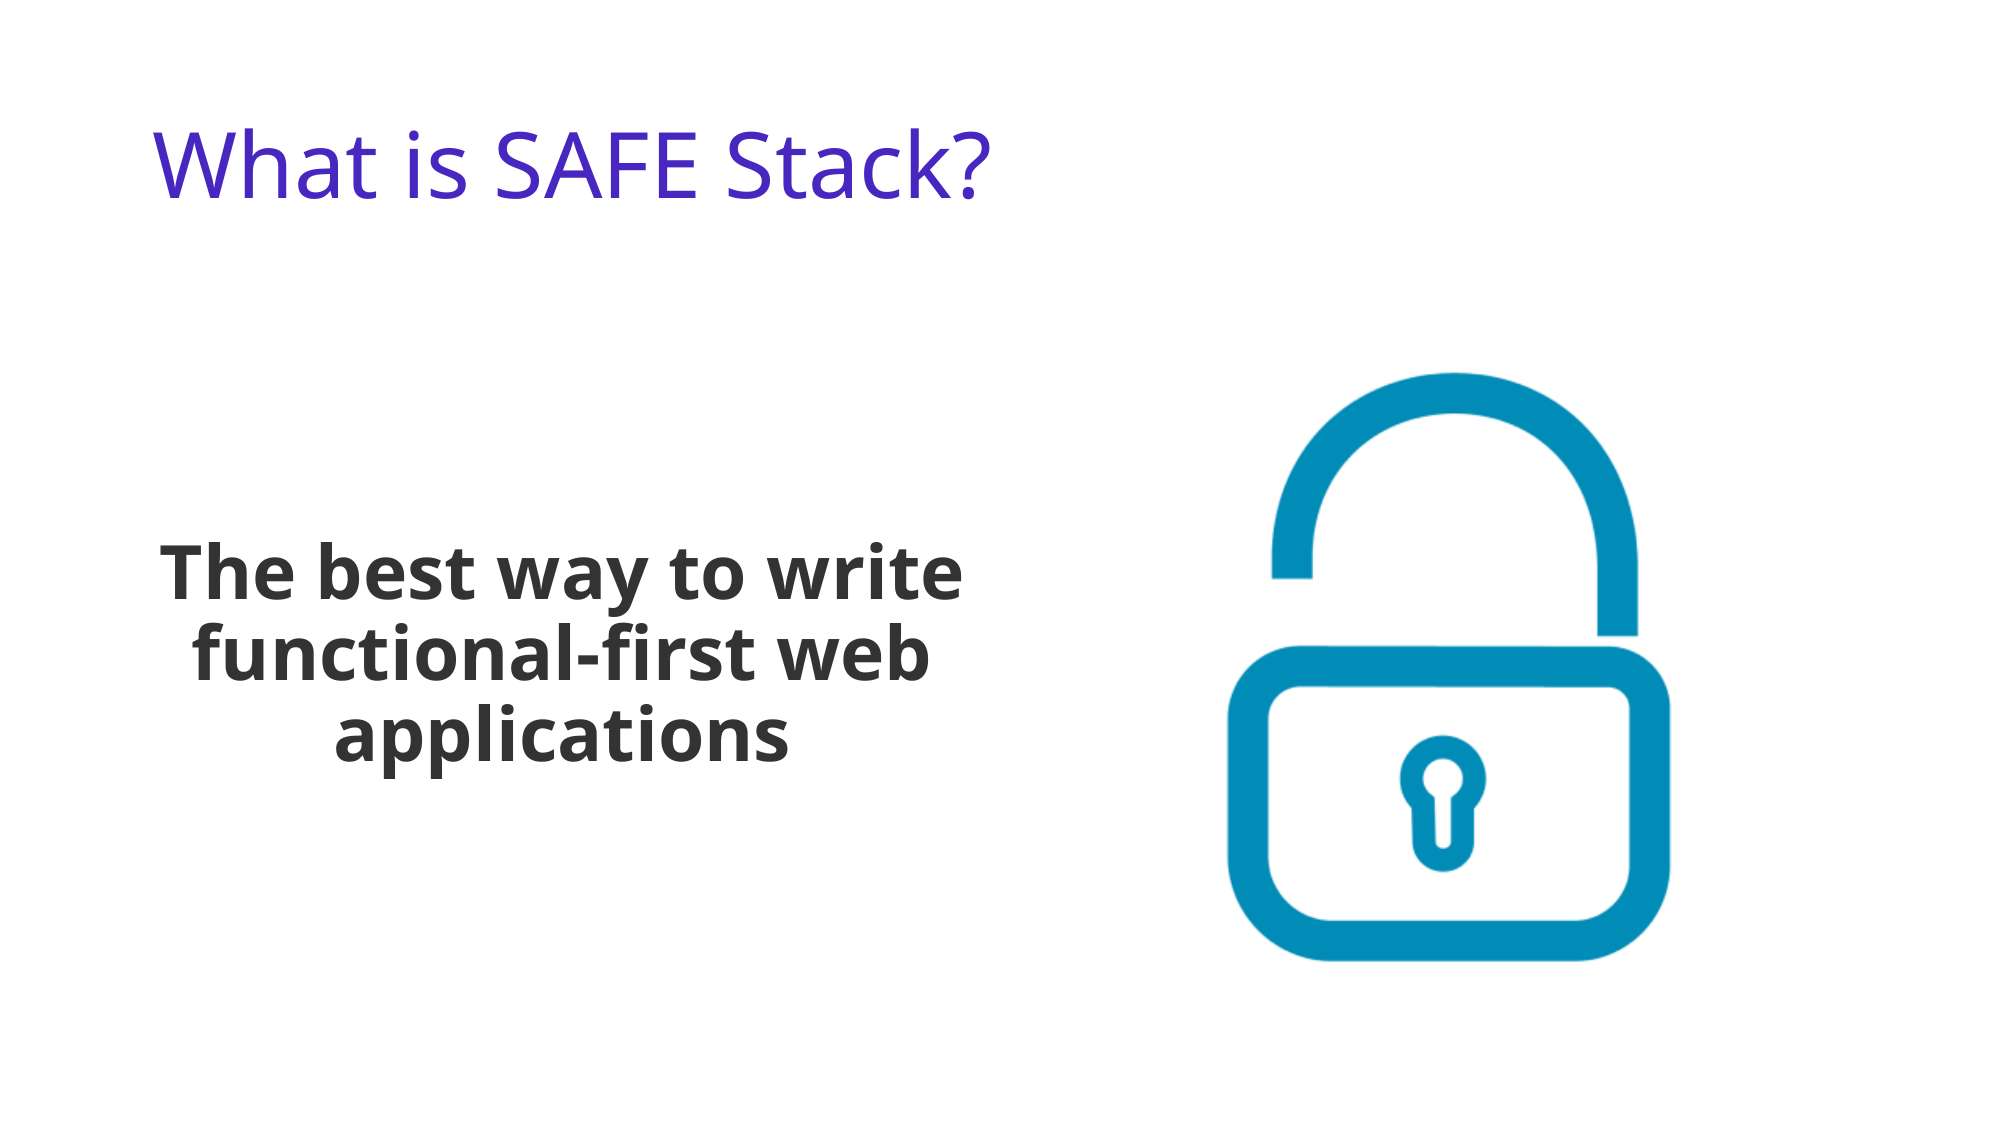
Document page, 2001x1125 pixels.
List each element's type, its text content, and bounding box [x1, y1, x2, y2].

title What is SAFE Stack? [137, 59, 1863, 278]
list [1138, 301, 1737, 1012]
list The best way to write functional-first web applications [137, 299, 988, 1014]
